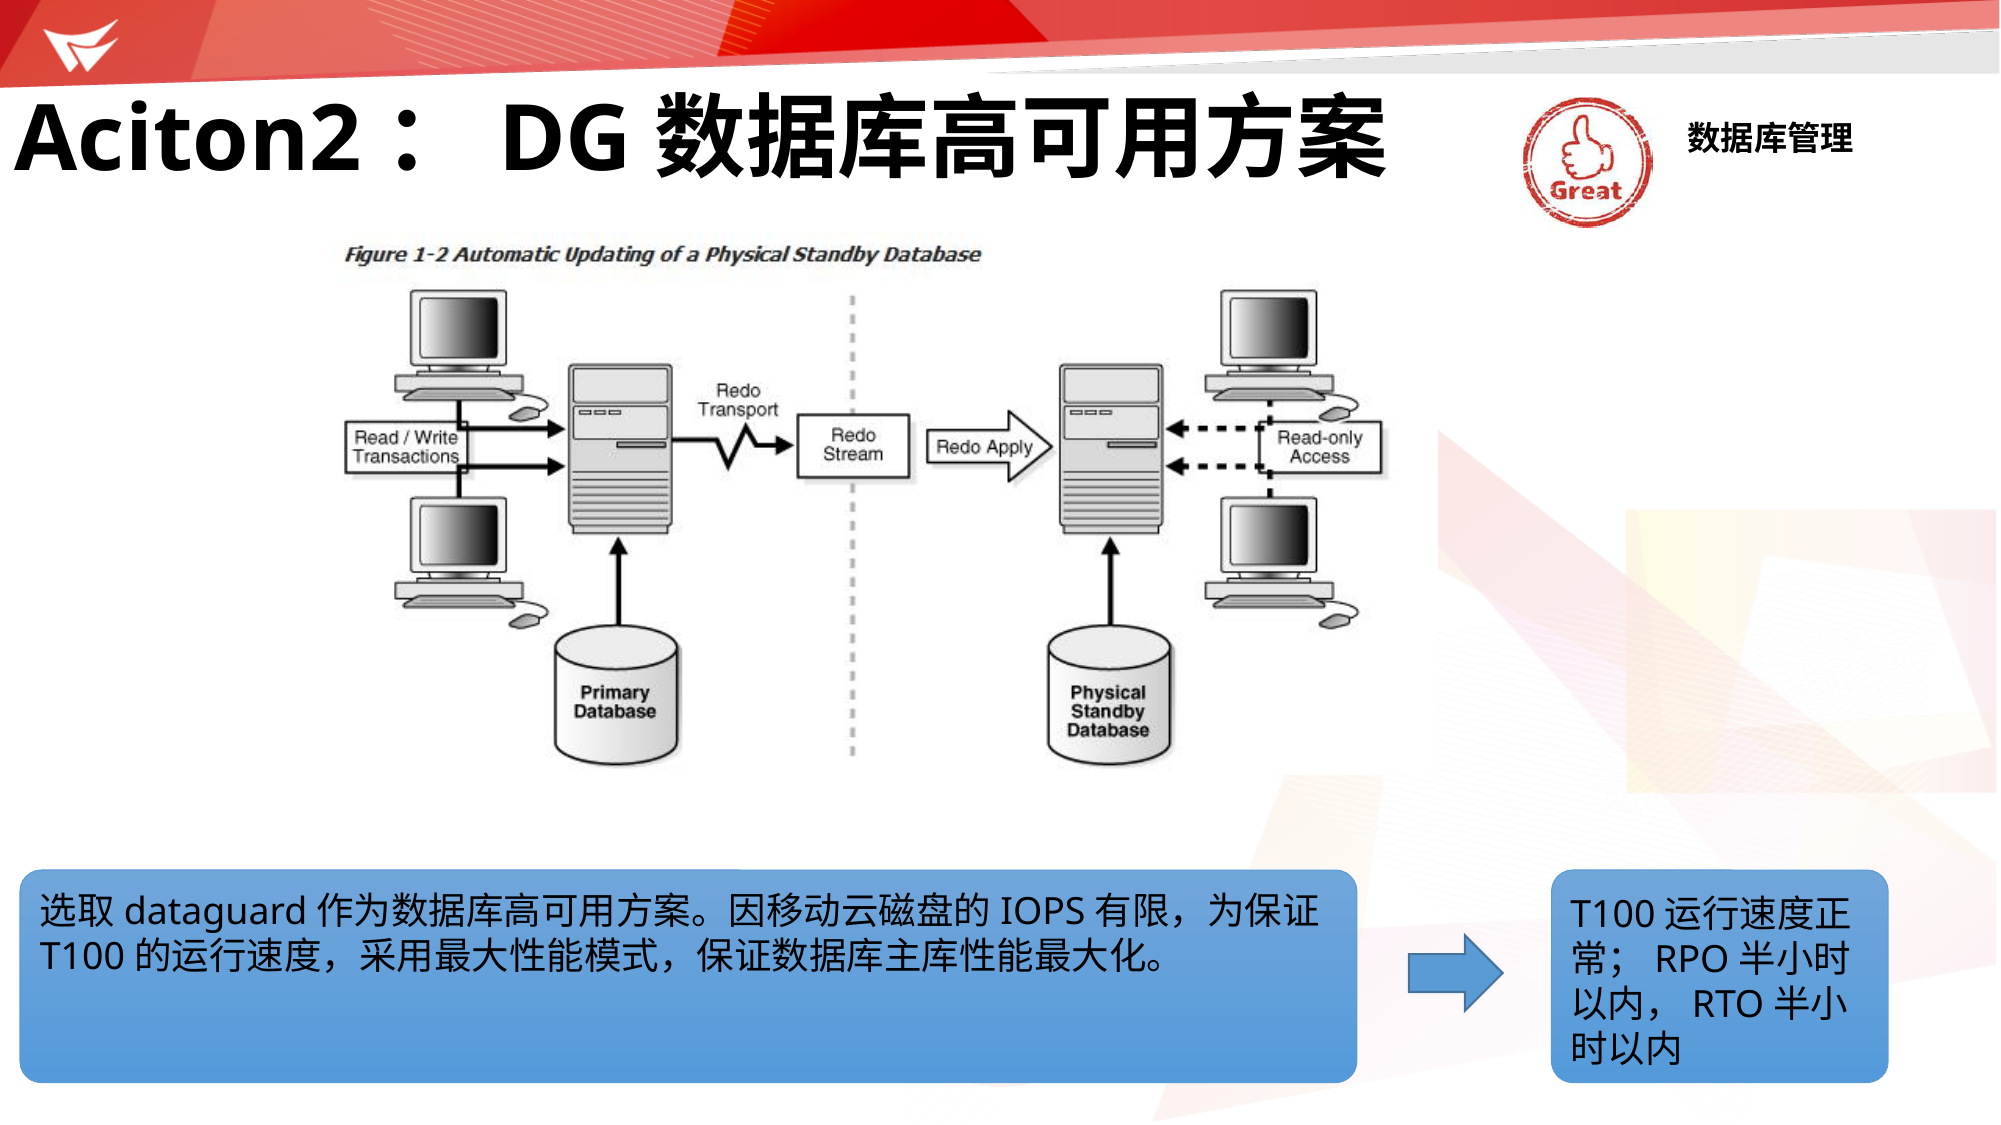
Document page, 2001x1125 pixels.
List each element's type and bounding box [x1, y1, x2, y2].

picture [0, 0, 2000, 88]
text_box [1551, 870, 1889, 1083]
picture [332, 232, 1998, 1125]
text_box [1490, 75, 2000, 233]
text_box [19, 870, 1357, 1083]
text_box [1407, 932, 1505, 1014]
